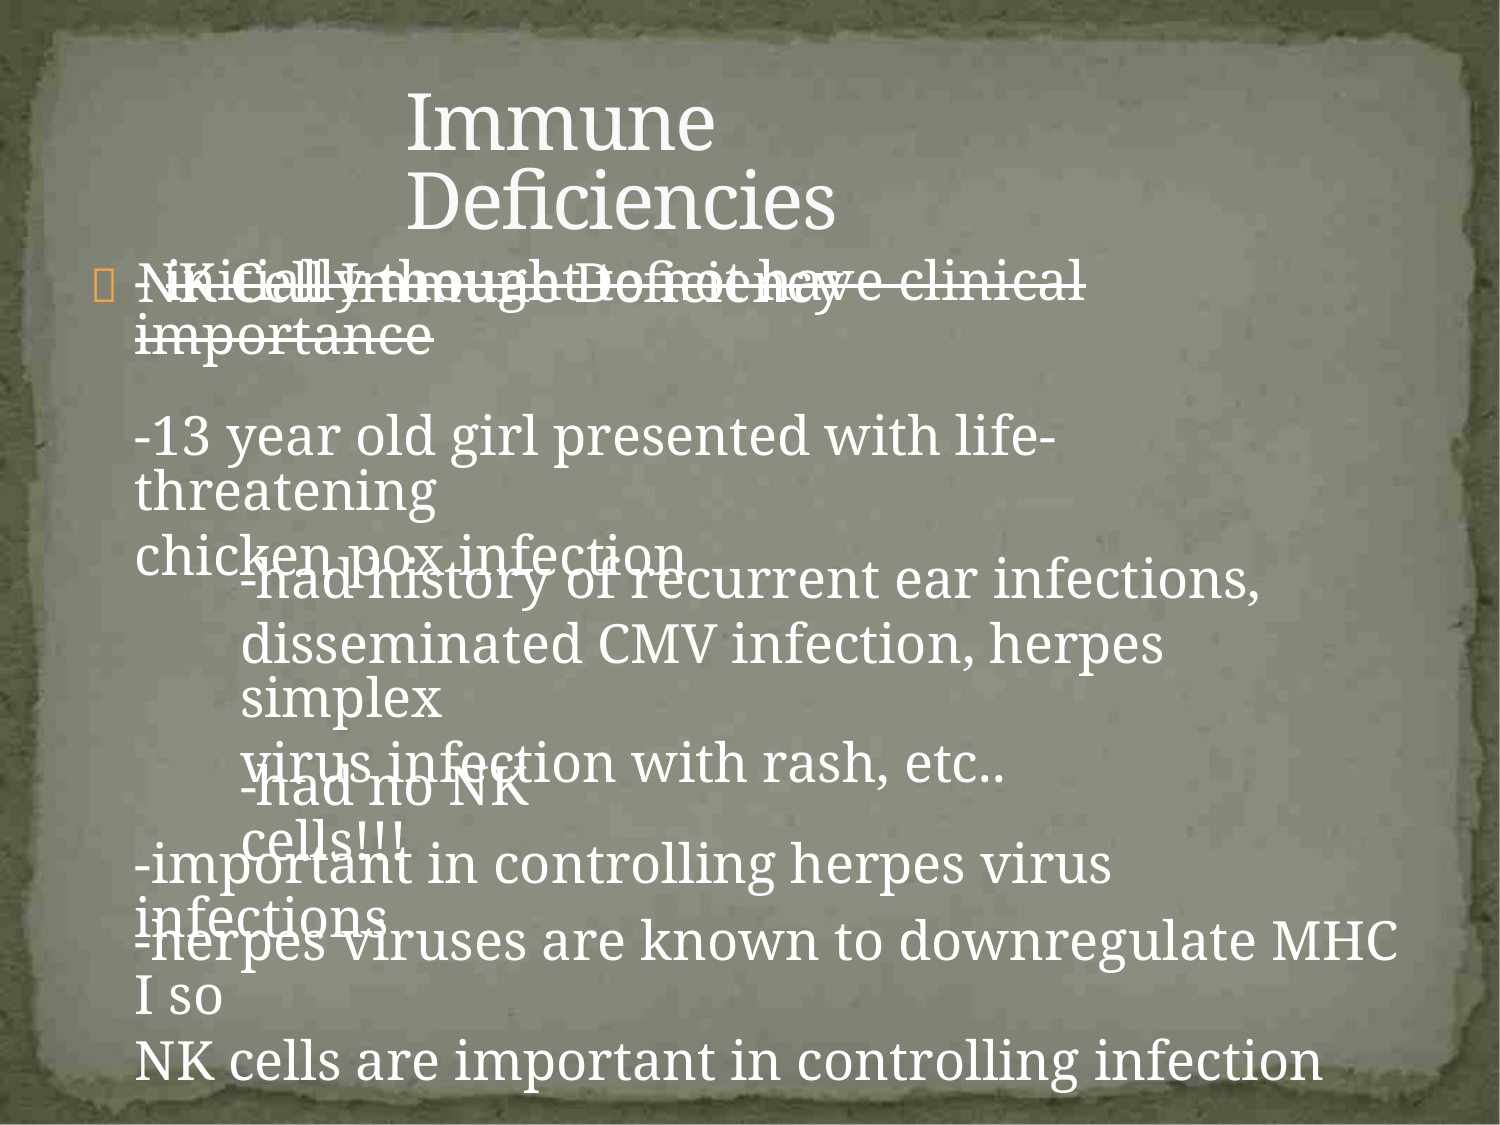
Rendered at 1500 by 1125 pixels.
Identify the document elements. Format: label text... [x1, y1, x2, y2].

text_box - initially thought to not have clinical importance [134, 257, 1318, 366]
text_box -had no NK cells!!! [240, 762, 698, 839]
text_box -had history of recurrent ear infections, disseminated CMV infection, herpes simplex virus infection with rash, etc.. [239, 554, 1313, 794]
text_box Immune Deficiencies  NK Cell Immune Deficiency [90, 87, 1122, 314]
text_box -important in controlling herpes virus infections [134, 839, 1295, 917]
text_box [0, 0, 1500, 1125]
text_box -herpes viruses are known to downregulate MHC I so NK cells are important in controlling infection [134, 917, 1408, 1091]
text_box -13 year old girl presented with life-threatening chicken pox infection [134, 412, 1259, 586]
